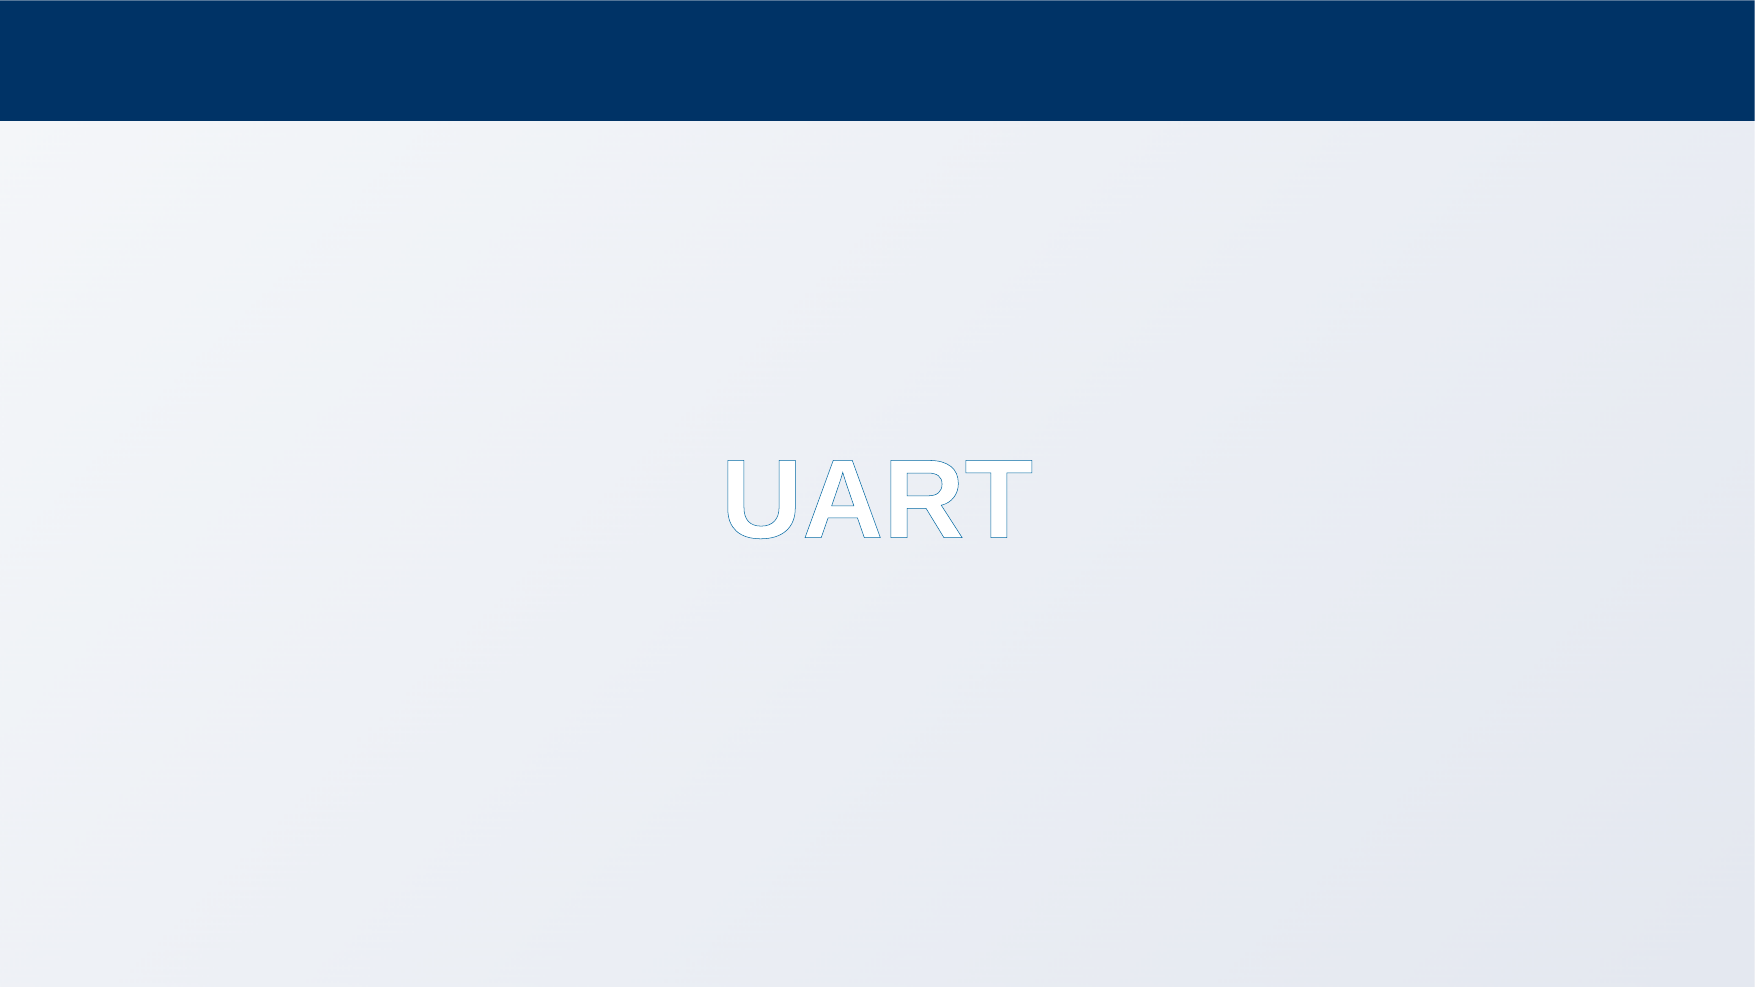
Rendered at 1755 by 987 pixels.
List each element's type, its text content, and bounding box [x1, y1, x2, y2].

picture [0, 121, 1755, 987]
text_box [0, 0, 1755, 121]
text_box UART [705, 417, 1049, 568]
